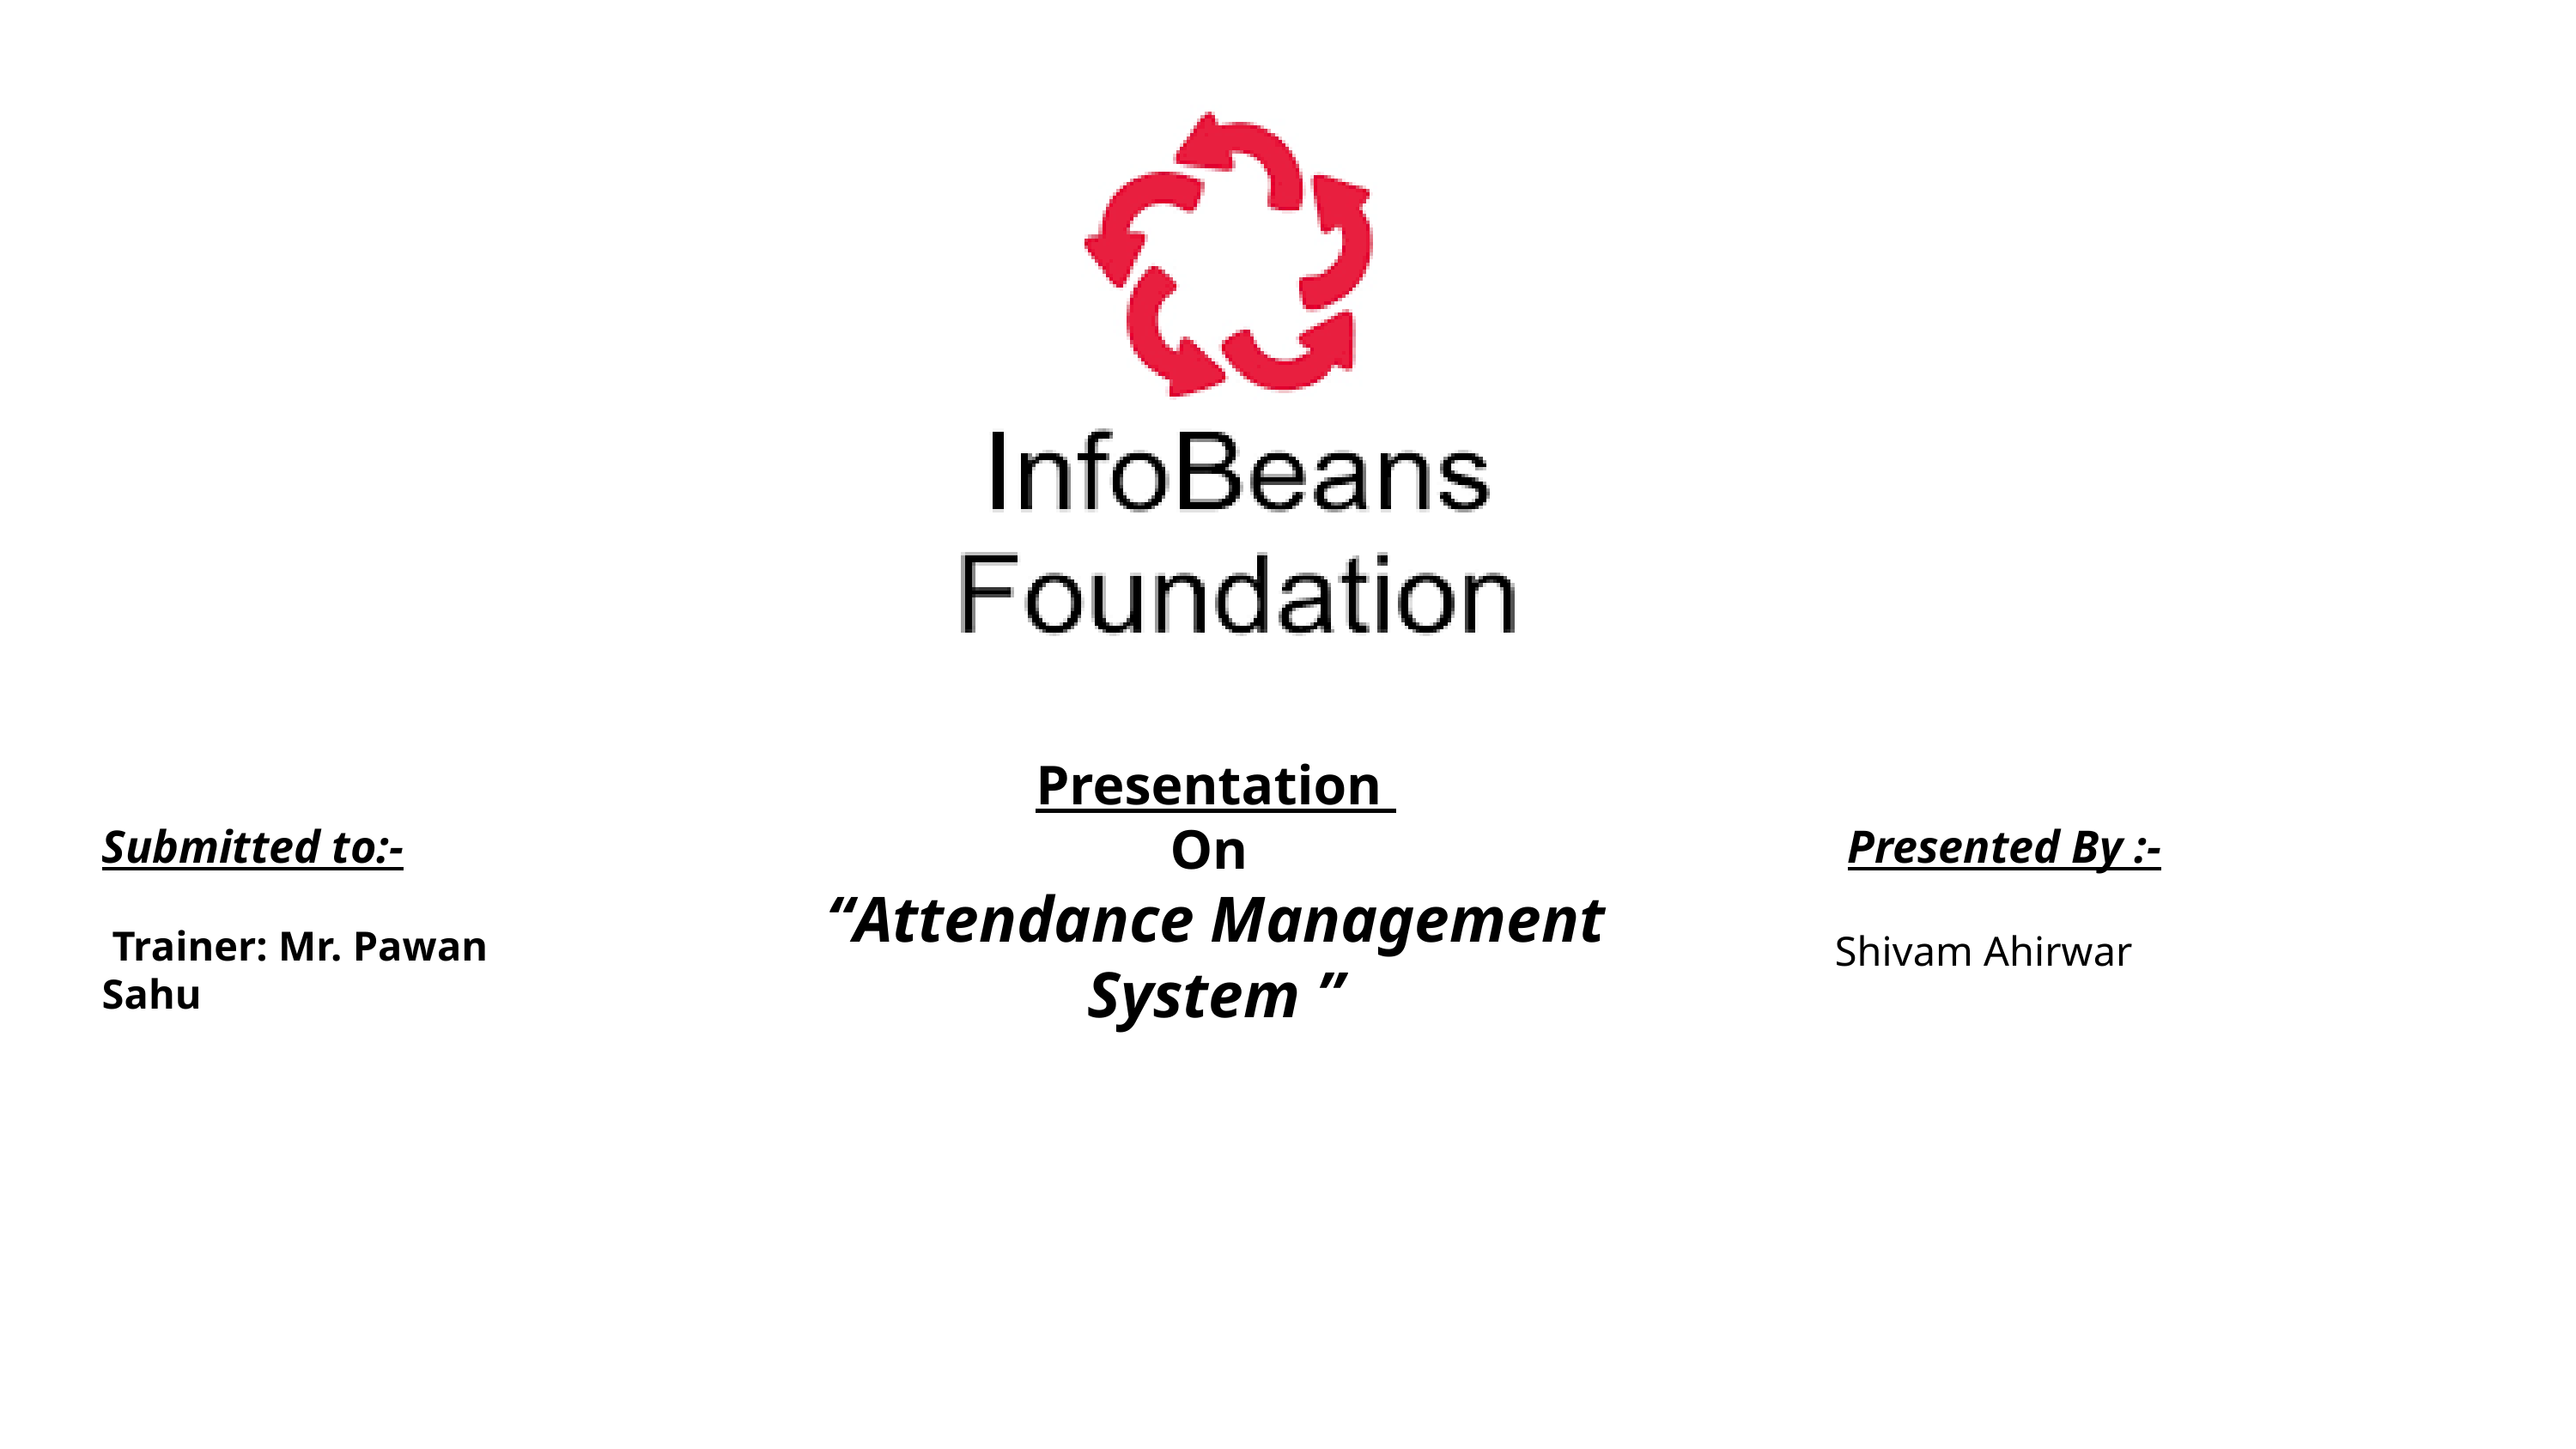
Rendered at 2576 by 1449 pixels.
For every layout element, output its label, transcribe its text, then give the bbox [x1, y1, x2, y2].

text_box Presentation On “Attendance Management System ” [815, 750, 1617, 1030]
text_box [789, 27, 1687, 724]
text_box Presented By :- Shivam Ahirwar [1824, 818, 2374, 1136]
text_box Submitted to:- Trainer: Mr. Pawan Sahu [101, 818, 567, 1017]
